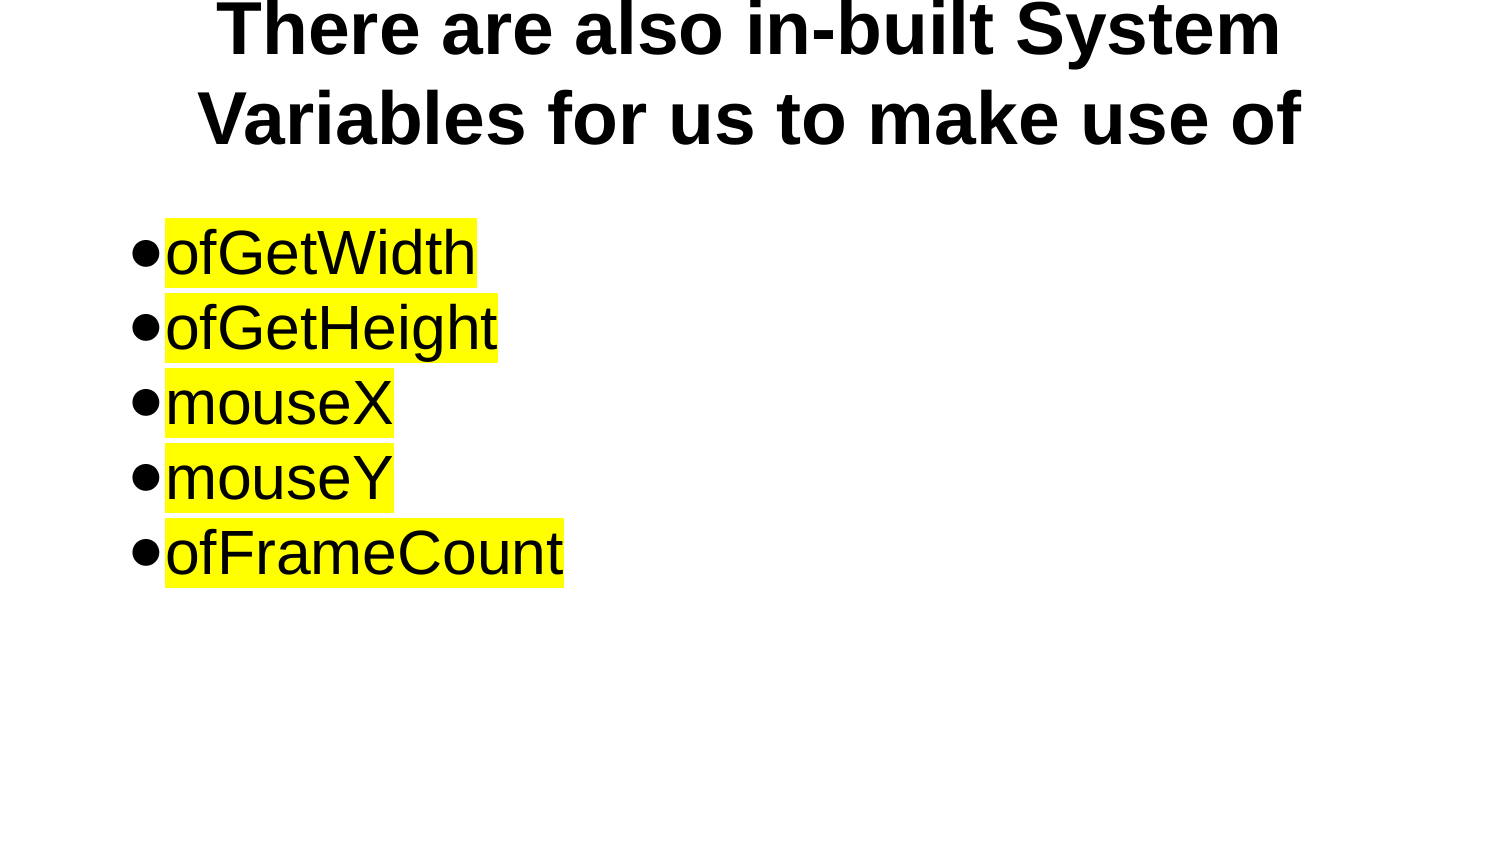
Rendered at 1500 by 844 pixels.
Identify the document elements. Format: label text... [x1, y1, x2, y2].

list ofGetWidth ofGetHeight mouseX mouseY ofFrameCount [75, 196, 1425, 808]
title There are also in-built System Variables for us to make use of [75, 33, 1425, 175]
